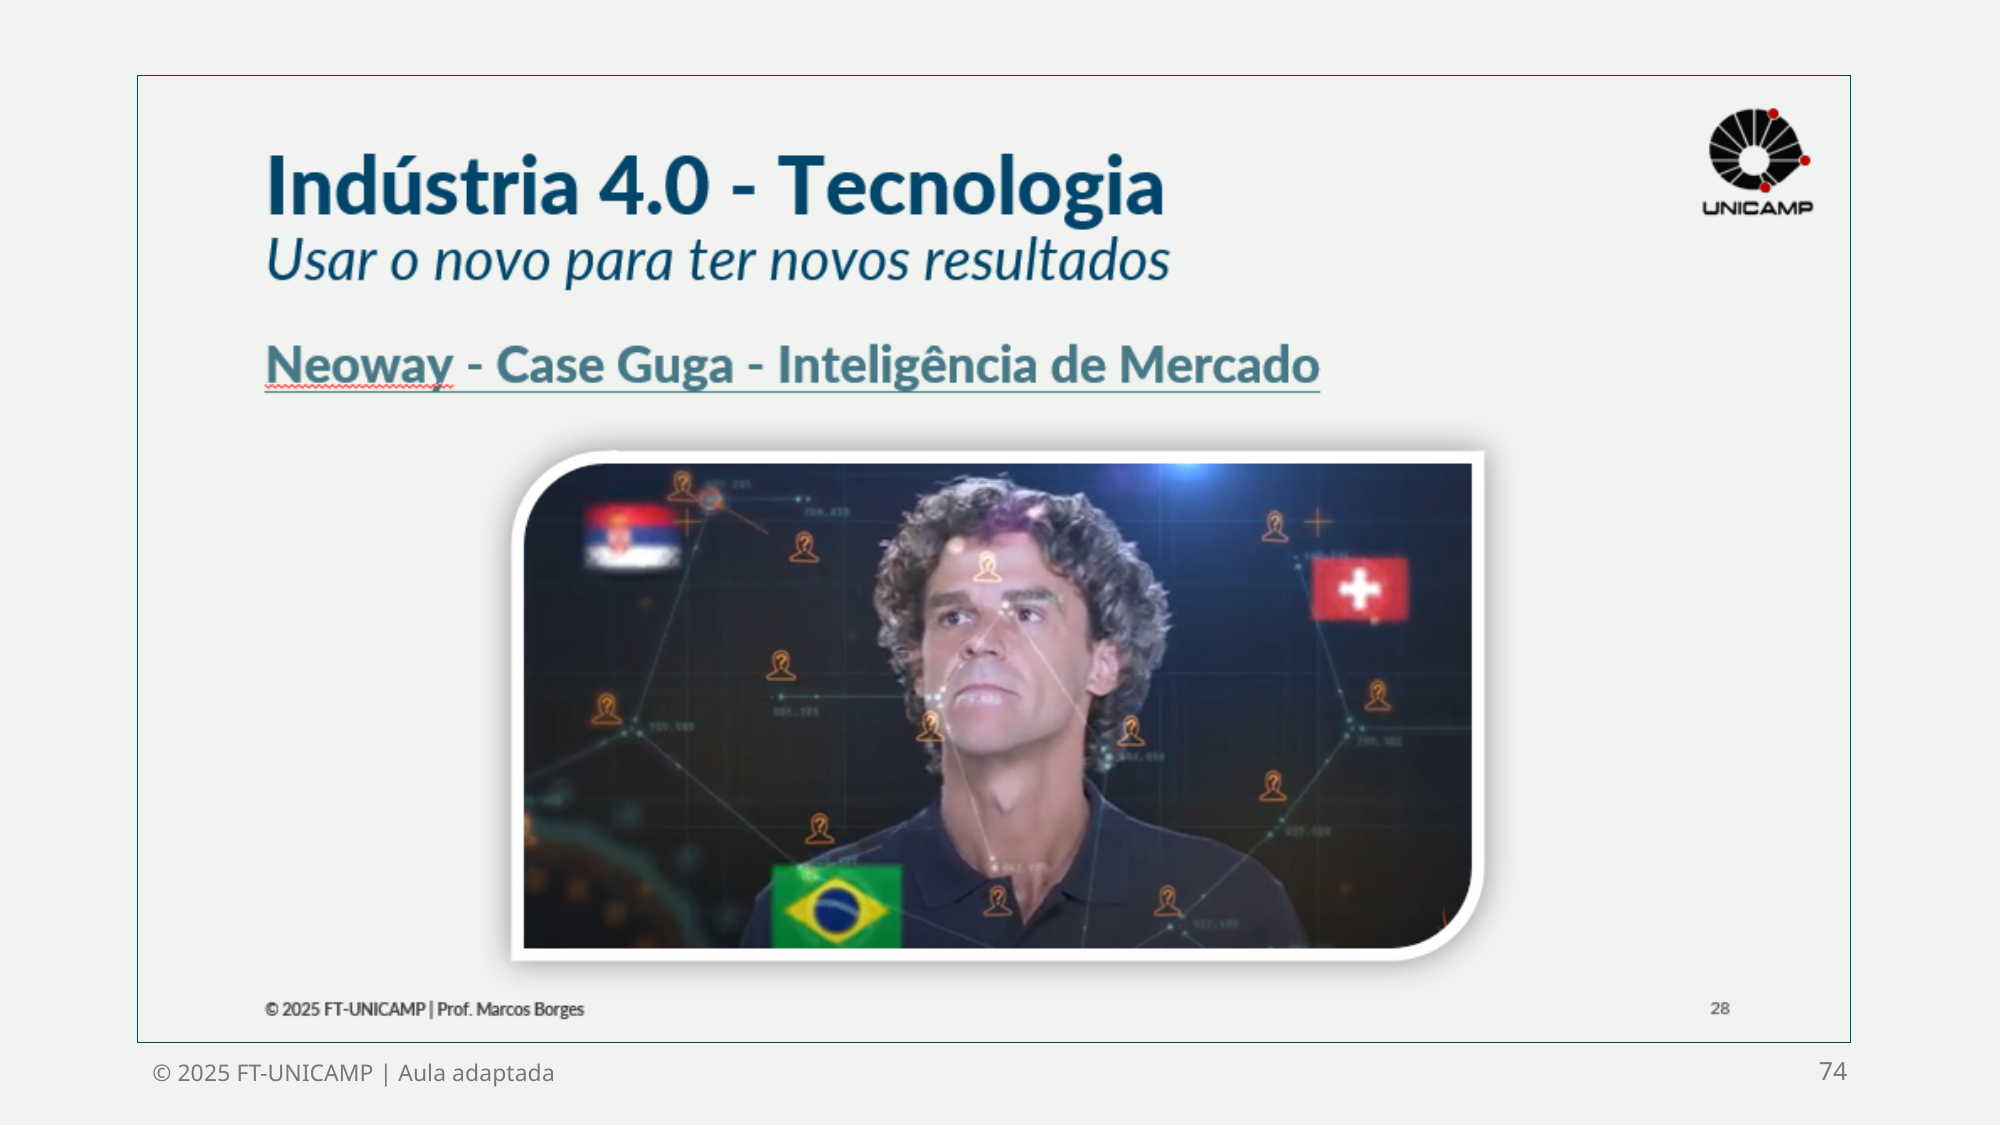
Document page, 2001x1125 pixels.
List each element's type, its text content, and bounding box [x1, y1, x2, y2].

slide_number 74 [1412, 1042, 1863, 1103]
slide_number © 2025 FT-UNICAMP | Aula adaptada [137, 1044, 588, 1103]
picture [136, 74, 1851, 1044]
